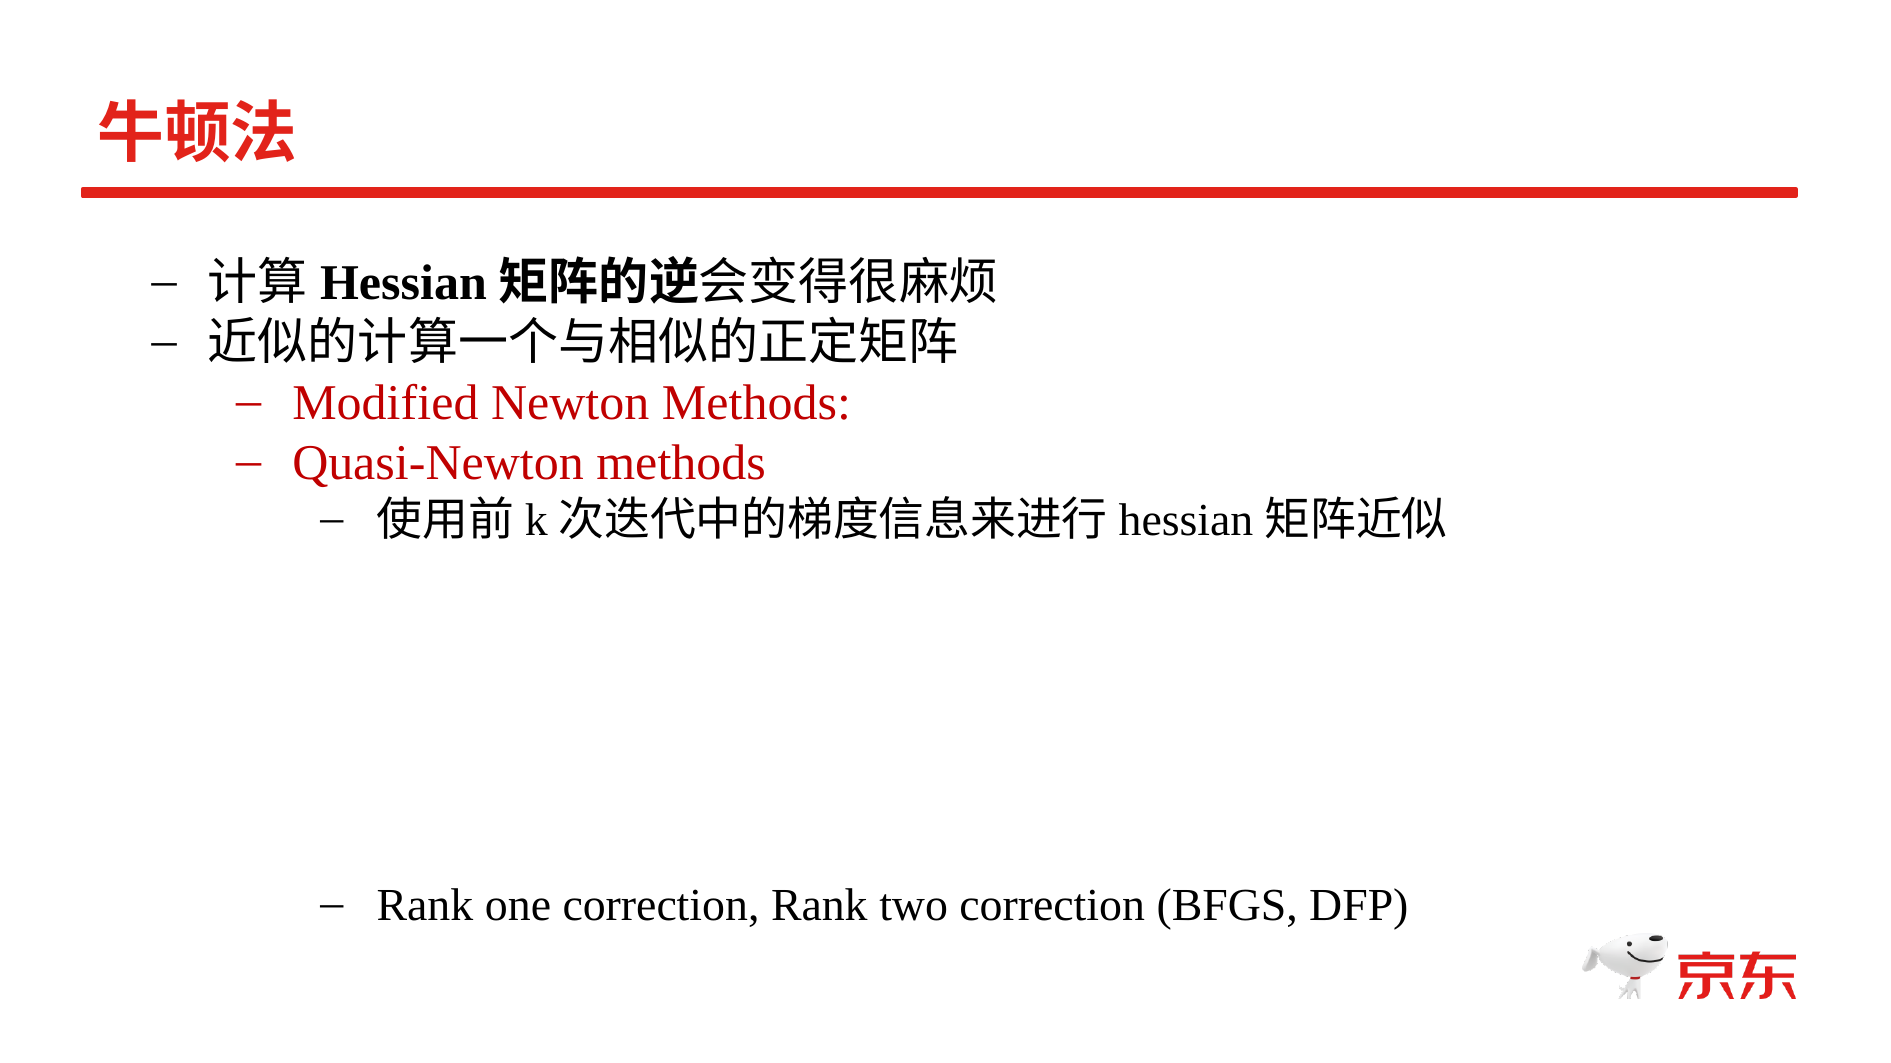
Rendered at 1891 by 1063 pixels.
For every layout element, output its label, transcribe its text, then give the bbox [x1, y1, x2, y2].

picture [1582, 933, 1796, 999]
list 牛顿法 [82, 82, 1087, 189]
